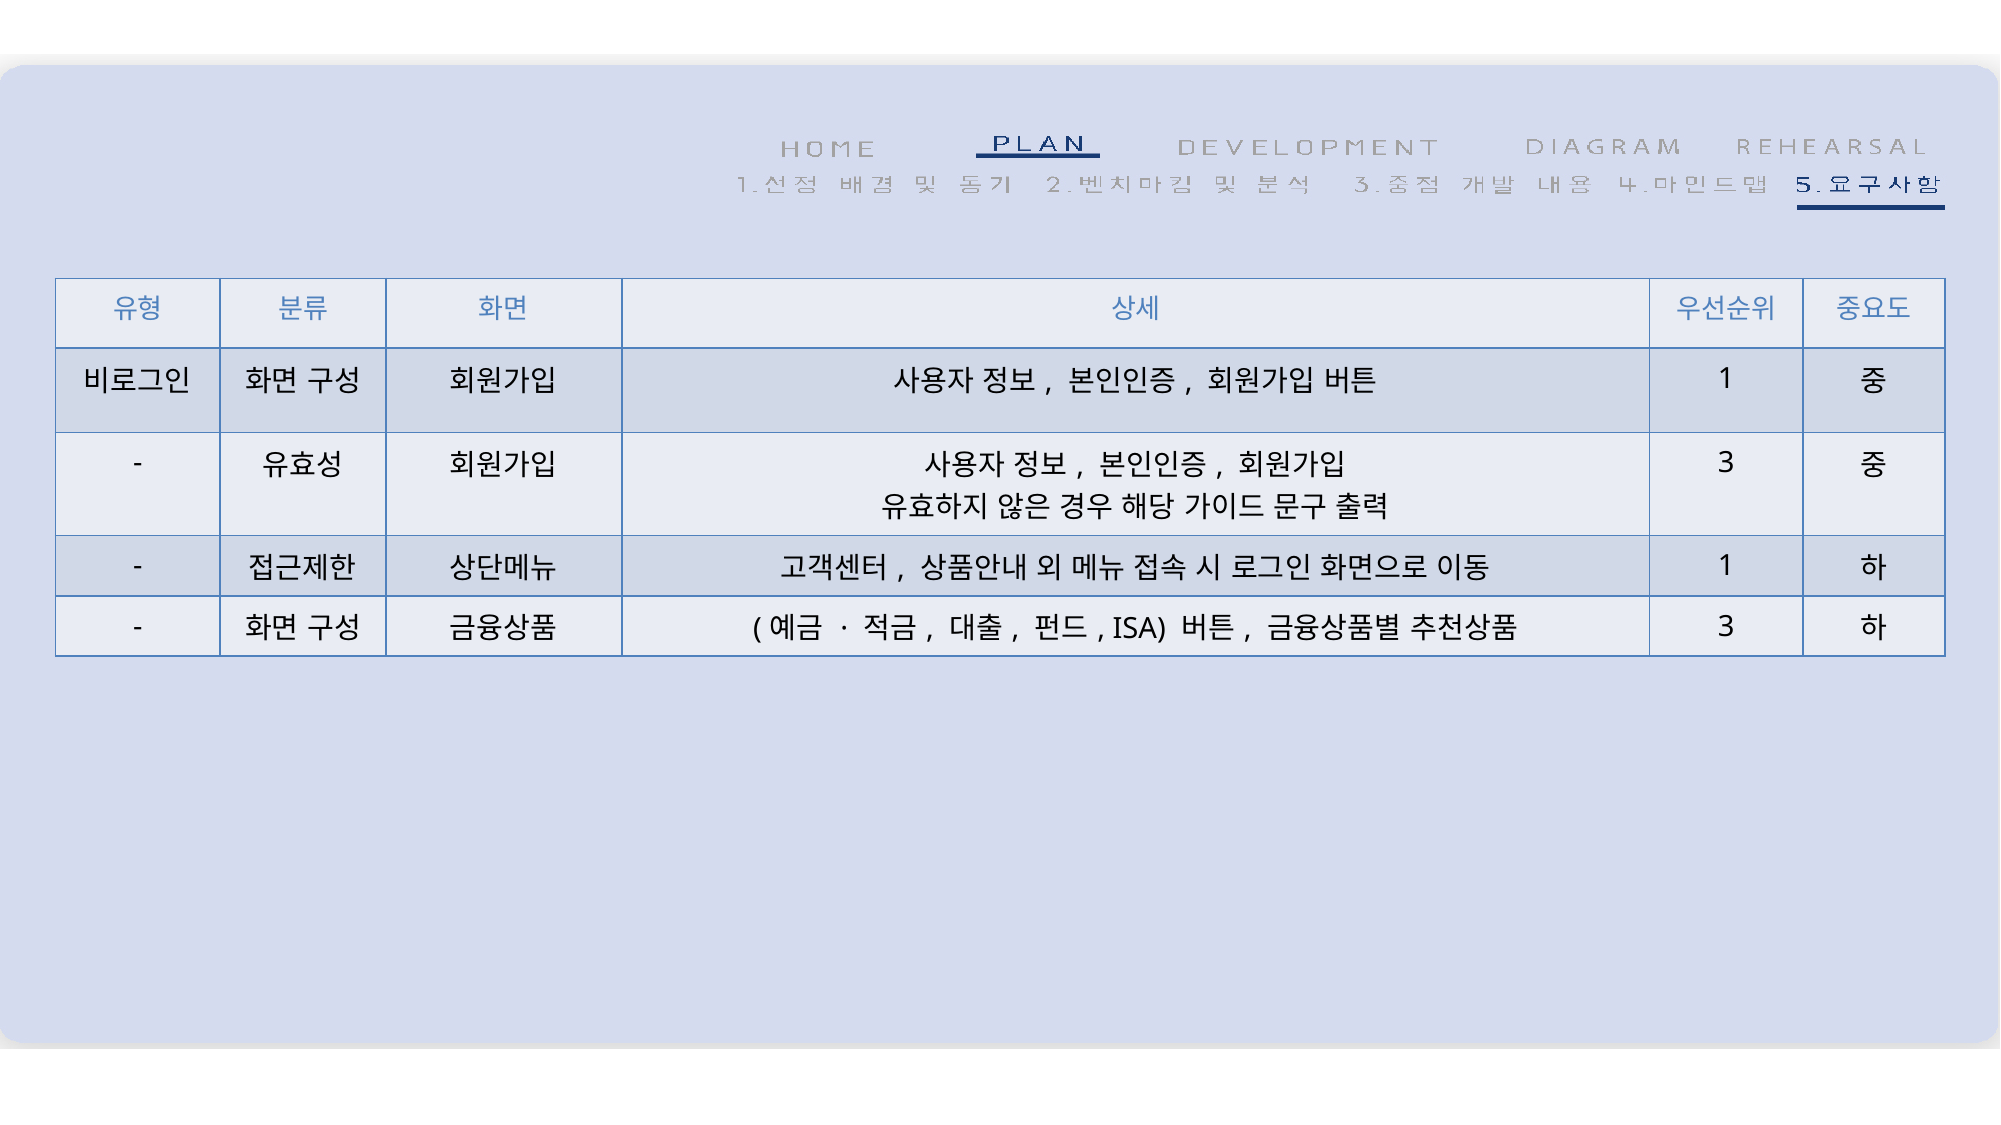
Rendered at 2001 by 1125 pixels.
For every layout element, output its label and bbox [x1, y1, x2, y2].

picture [0, 54, 2000, 1049]
